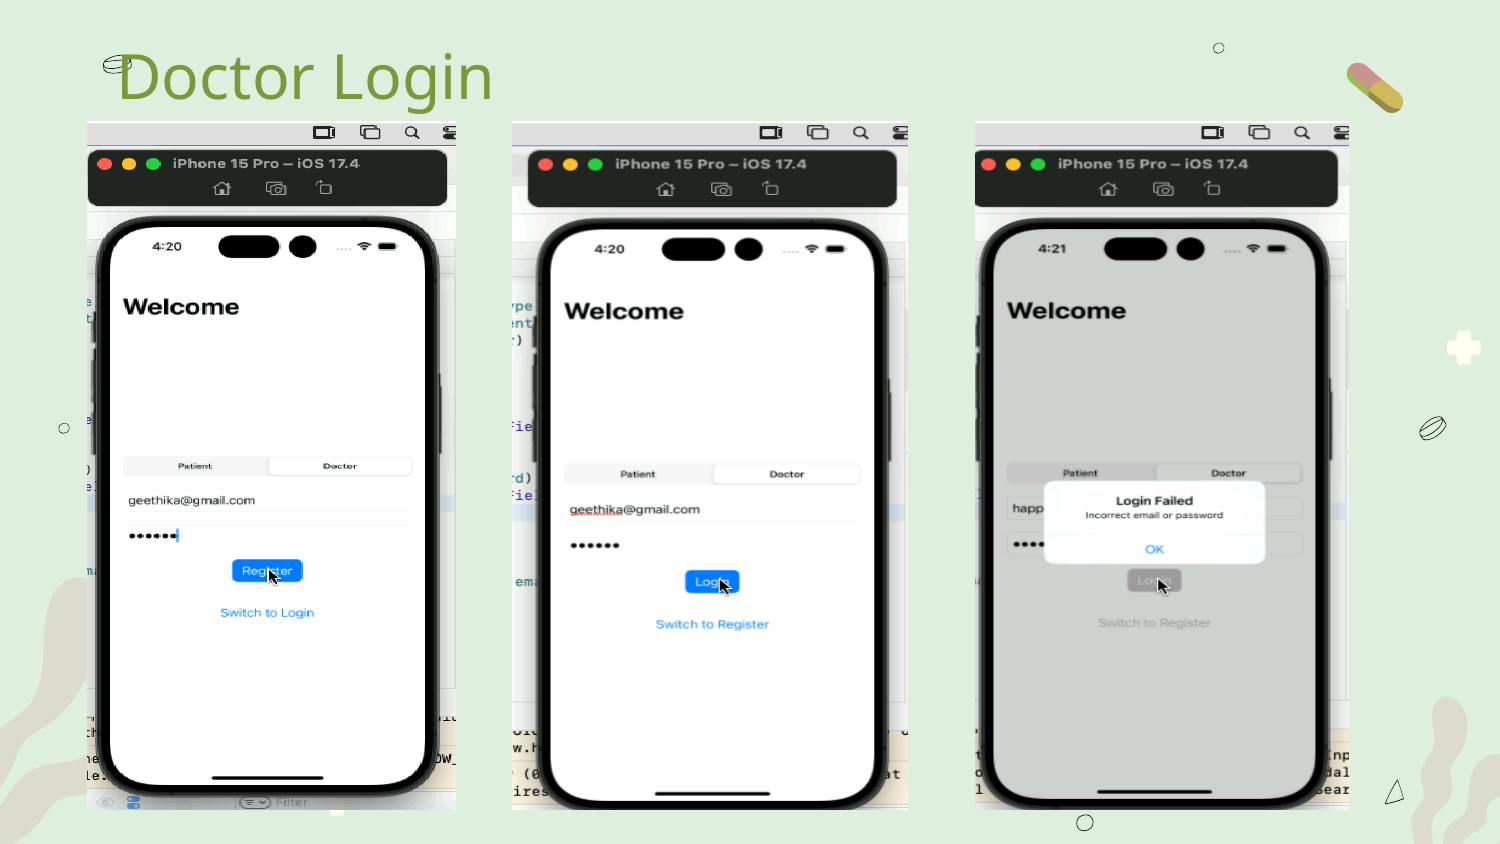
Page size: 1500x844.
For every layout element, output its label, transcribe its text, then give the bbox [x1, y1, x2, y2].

title Doctor Login [24, 21, 588, 135]
picture [512, 121, 908, 810]
picture [87, 121, 456, 810]
picture [974, 121, 1349, 810]
